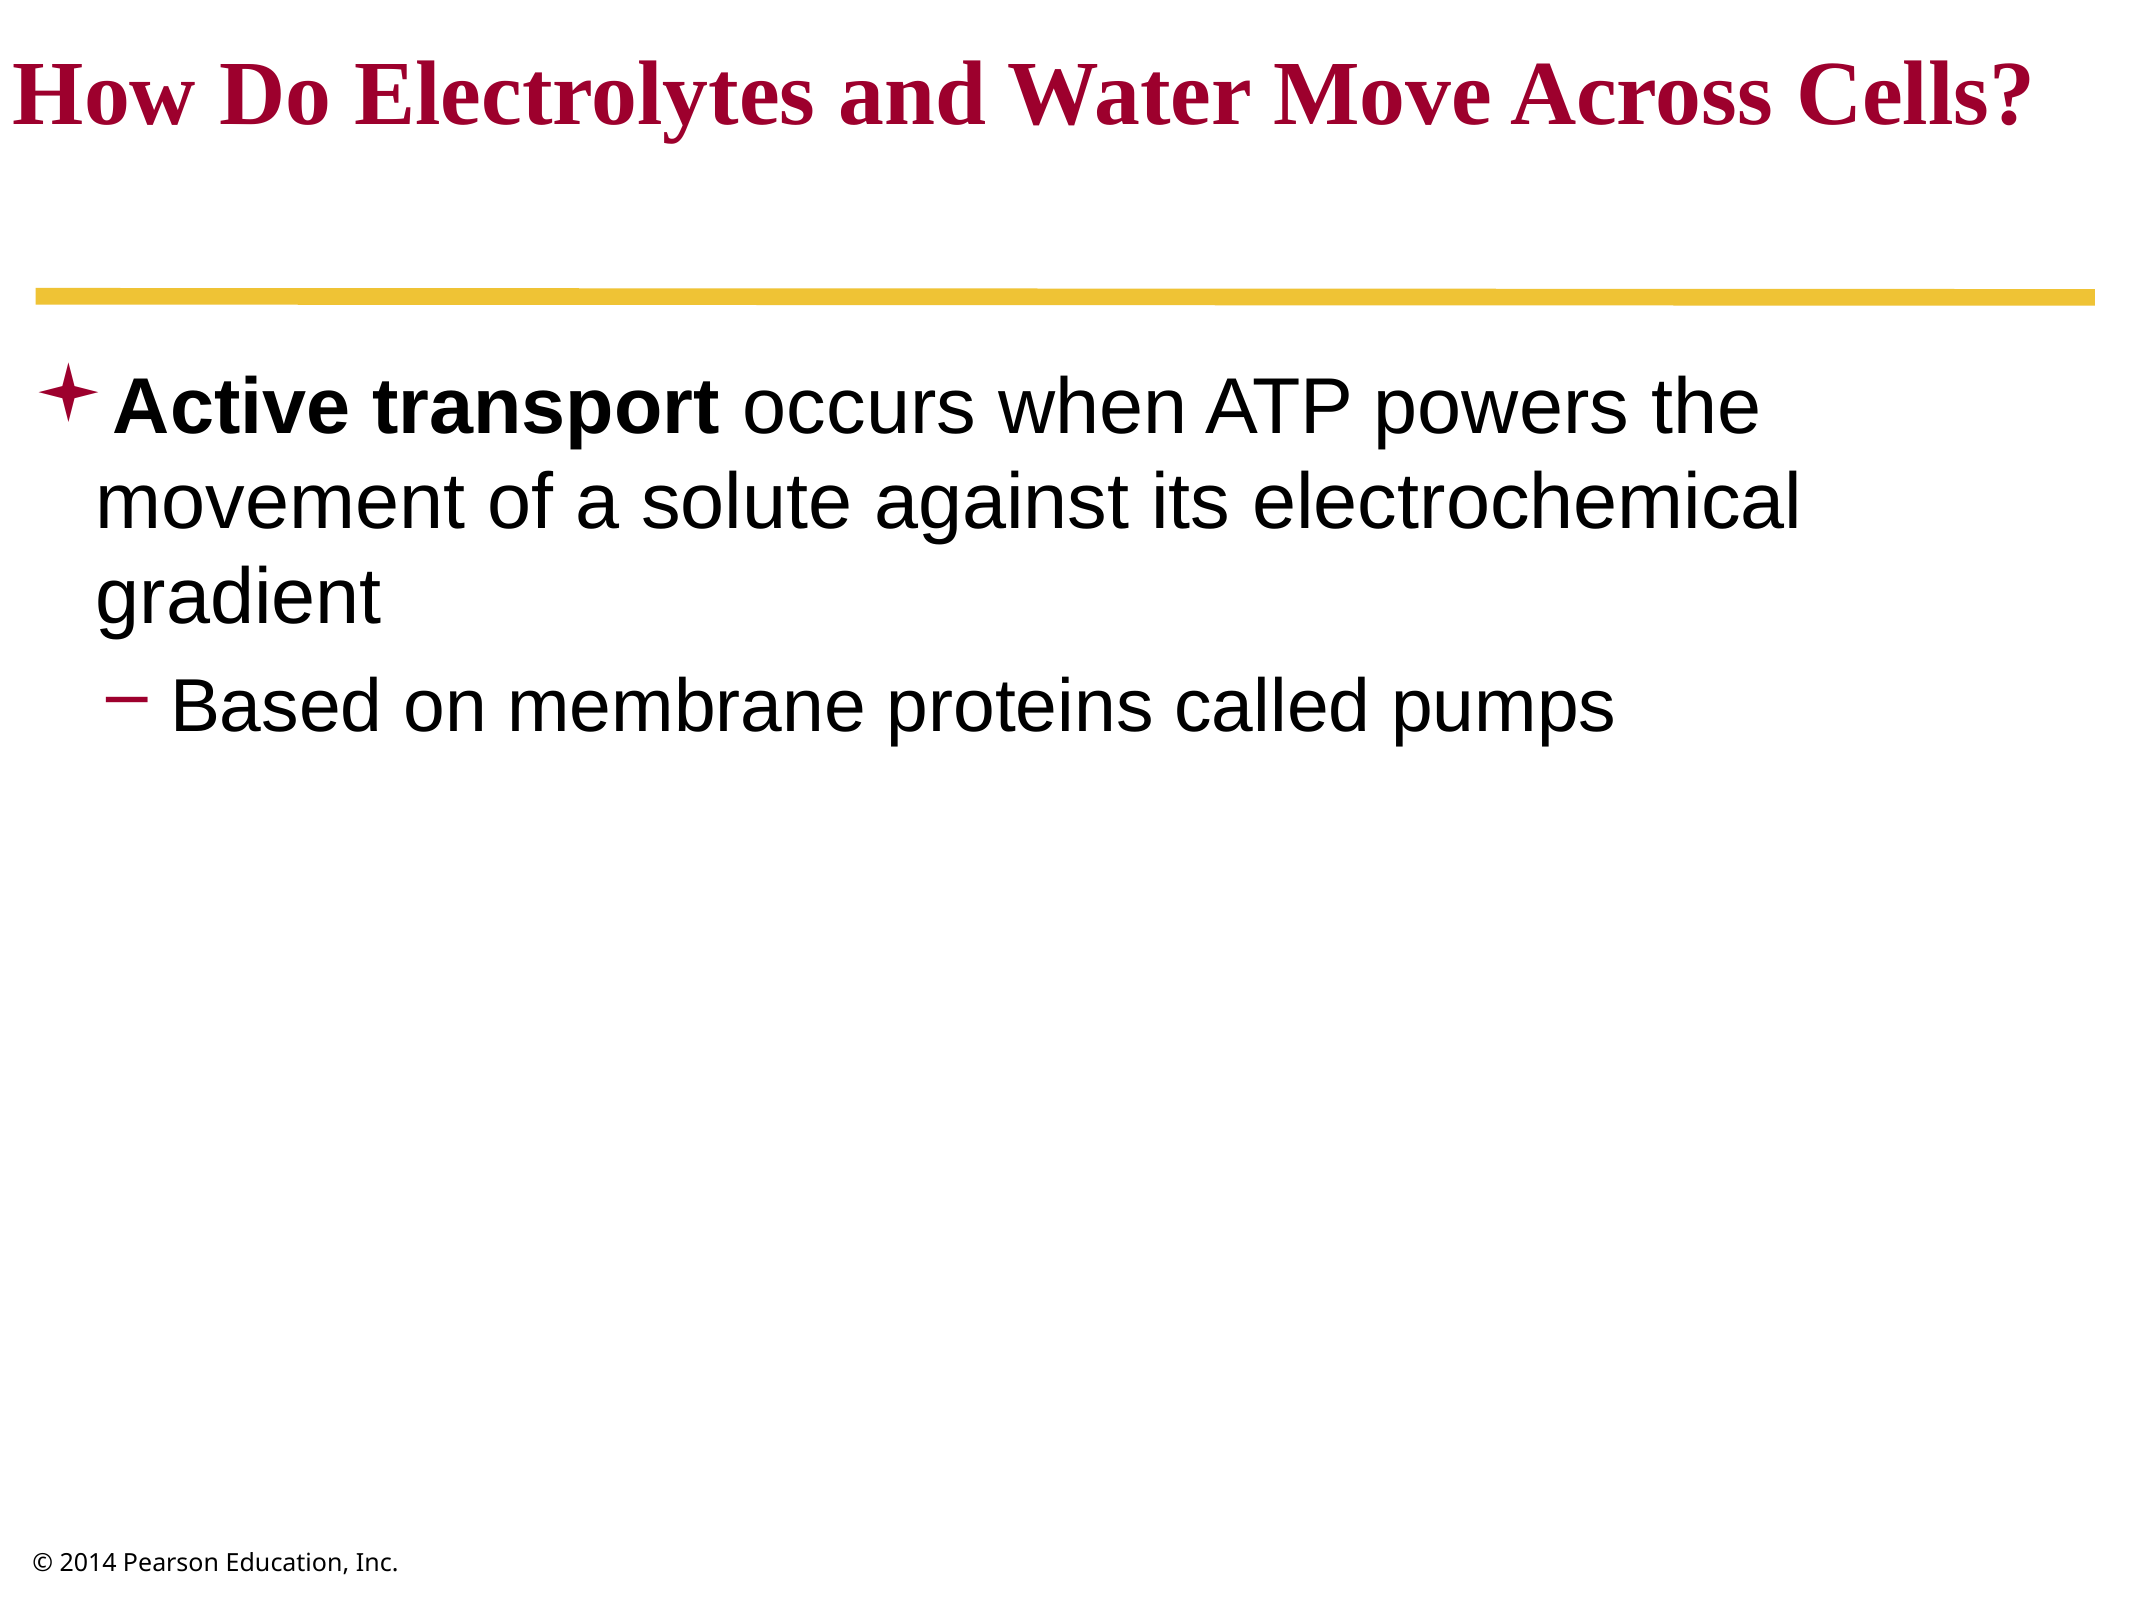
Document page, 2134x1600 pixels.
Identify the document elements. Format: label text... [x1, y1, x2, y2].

list Active transport occurs when ATP powers the movement of a solute against its electrochemical gradient Based on membrane proteins called pumps [33, 354, 2082, 1427]
title How Do Electrolytes and Water Move Across Cells? [12, 44, 2093, 238]
